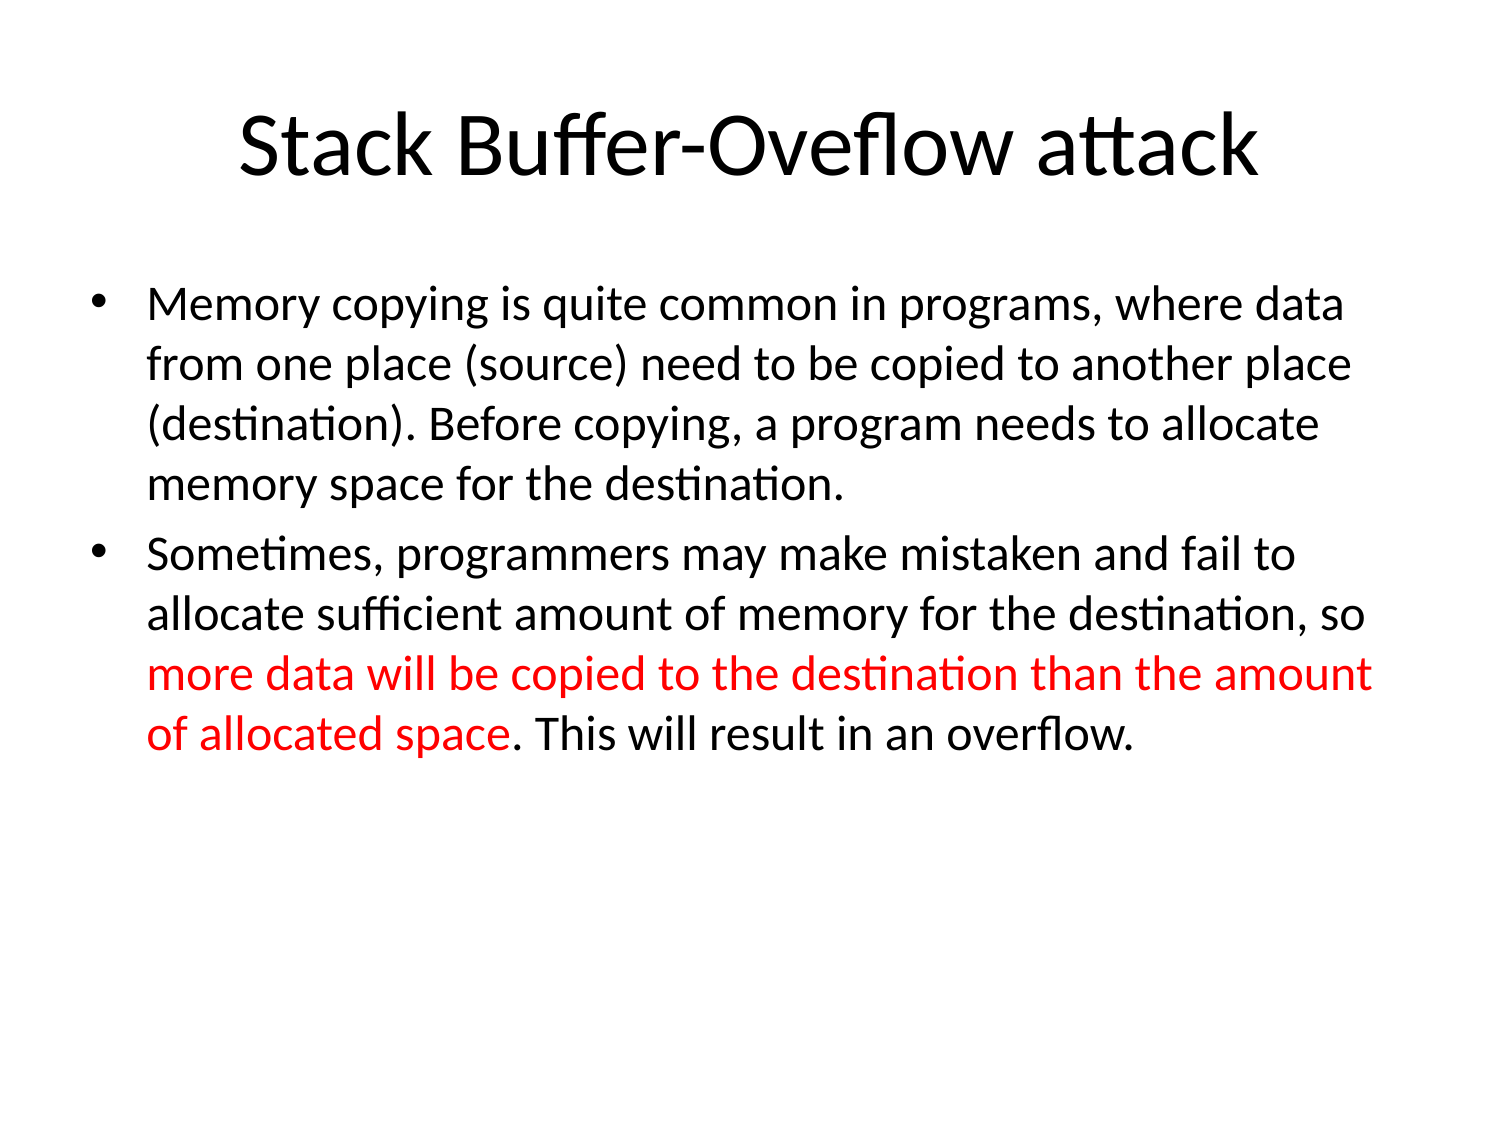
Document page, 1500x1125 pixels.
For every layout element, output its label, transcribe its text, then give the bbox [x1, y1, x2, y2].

list Memory copying is quite common in programs, where data from one place (source) need to be copied to another place (destination). Before copying, a program needs to allocate memory space for the destination. Sometimes, programmers may make mistaken and fail to allocate sufficient amount of memory for the destination, so more data will be copied to the destination than the amount of allocated space. This will result in an overflow. [75, 262, 1425, 1005]
title Stack Buffer-Oveflow attack [75, 45, 1425, 233]
